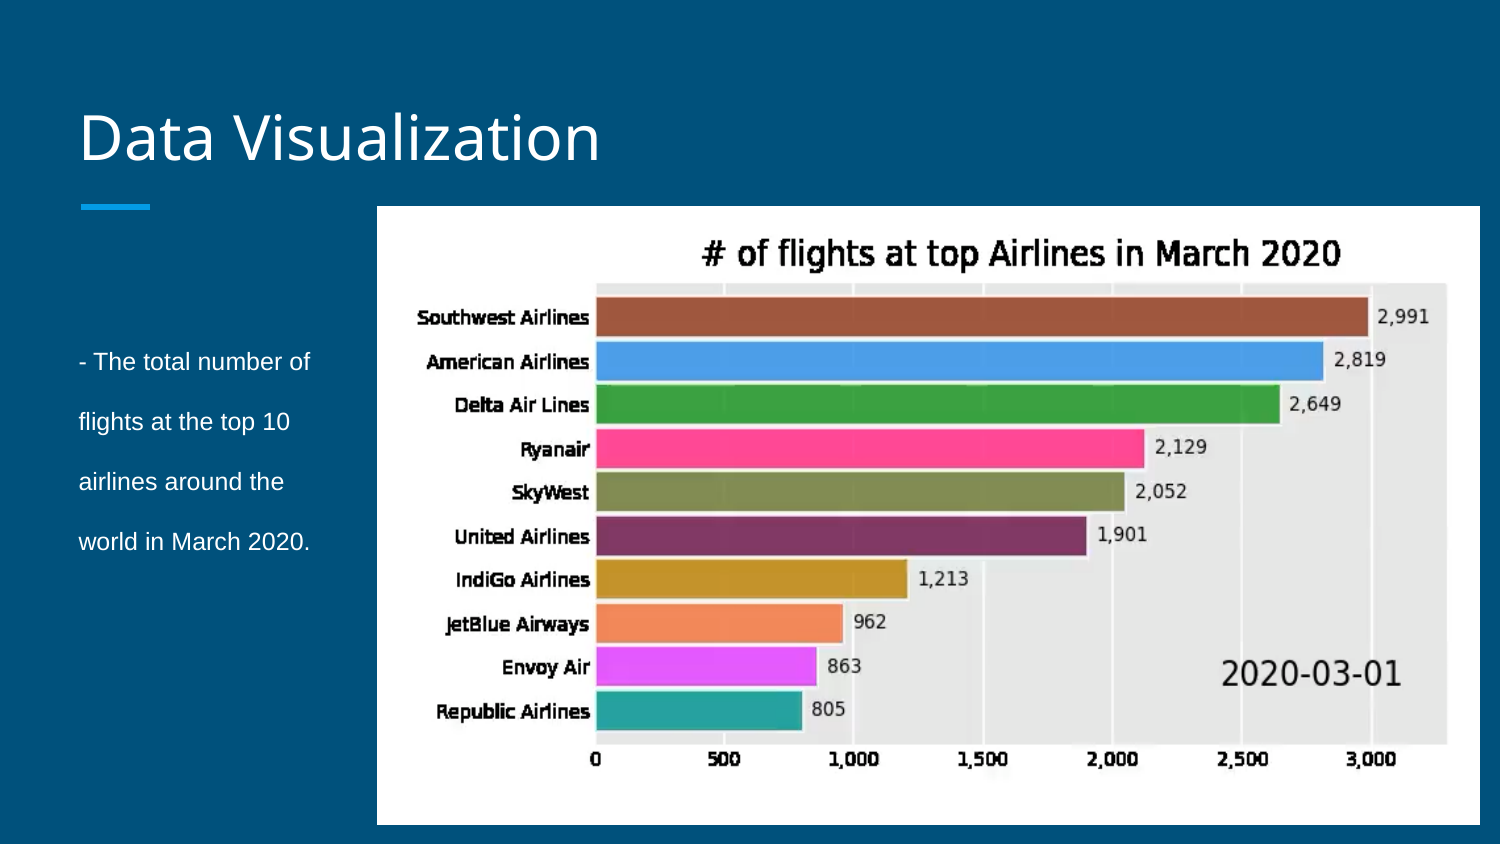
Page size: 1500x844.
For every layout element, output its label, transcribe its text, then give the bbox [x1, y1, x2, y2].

text_box - The total number of flights at the top 10 airlines around the world in March 2020. [63, 300, 352, 571]
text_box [376, 205, 1481, 826]
title Data Visualization [63, 75, 1437, 188]
